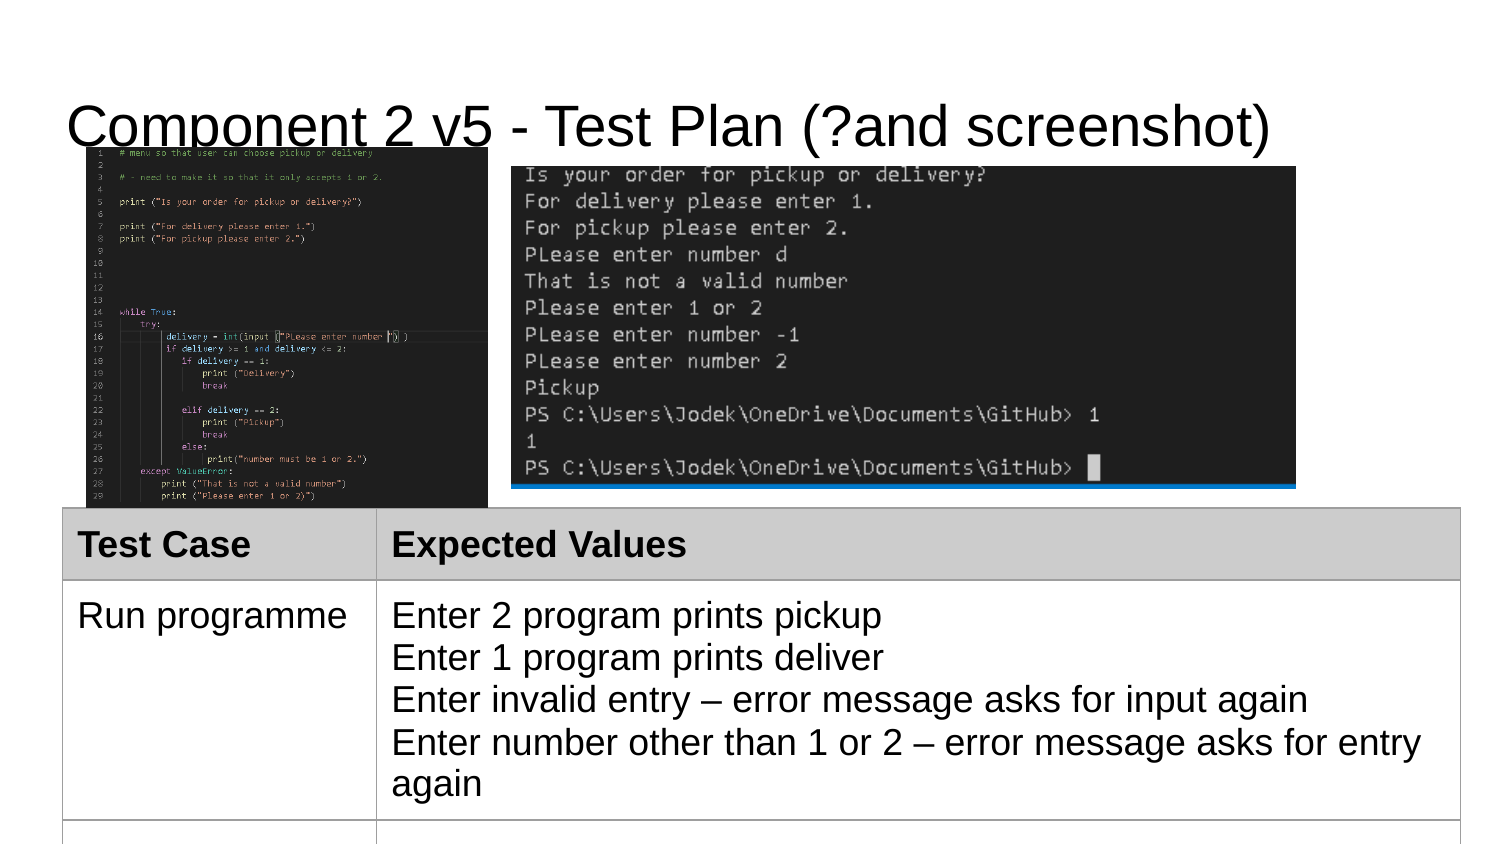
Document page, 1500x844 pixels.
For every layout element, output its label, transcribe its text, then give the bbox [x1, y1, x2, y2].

title Component 2 v5 - Test Plan (?and screenshot) [51, 72, 1449, 167]
picture [511, 166, 1296, 489]
table_cell Run programme [63, 581, 376, 819]
picture [86, 147, 488, 509]
table_cell Enter 2 program prints pickup Enter 1 program prints deliver Enter invalid entry – error message asks for input again Enter number other than 1 or 2 – error message asks for entry again [377, 581, 1460, 819]
table_cell [63, 821, 376, 844]
table_header Test Case [63, 509, 376, 579]
table_cell [377, 821, 1460, 844]
table_header Expected Values [377, 509, 1460, 579]
